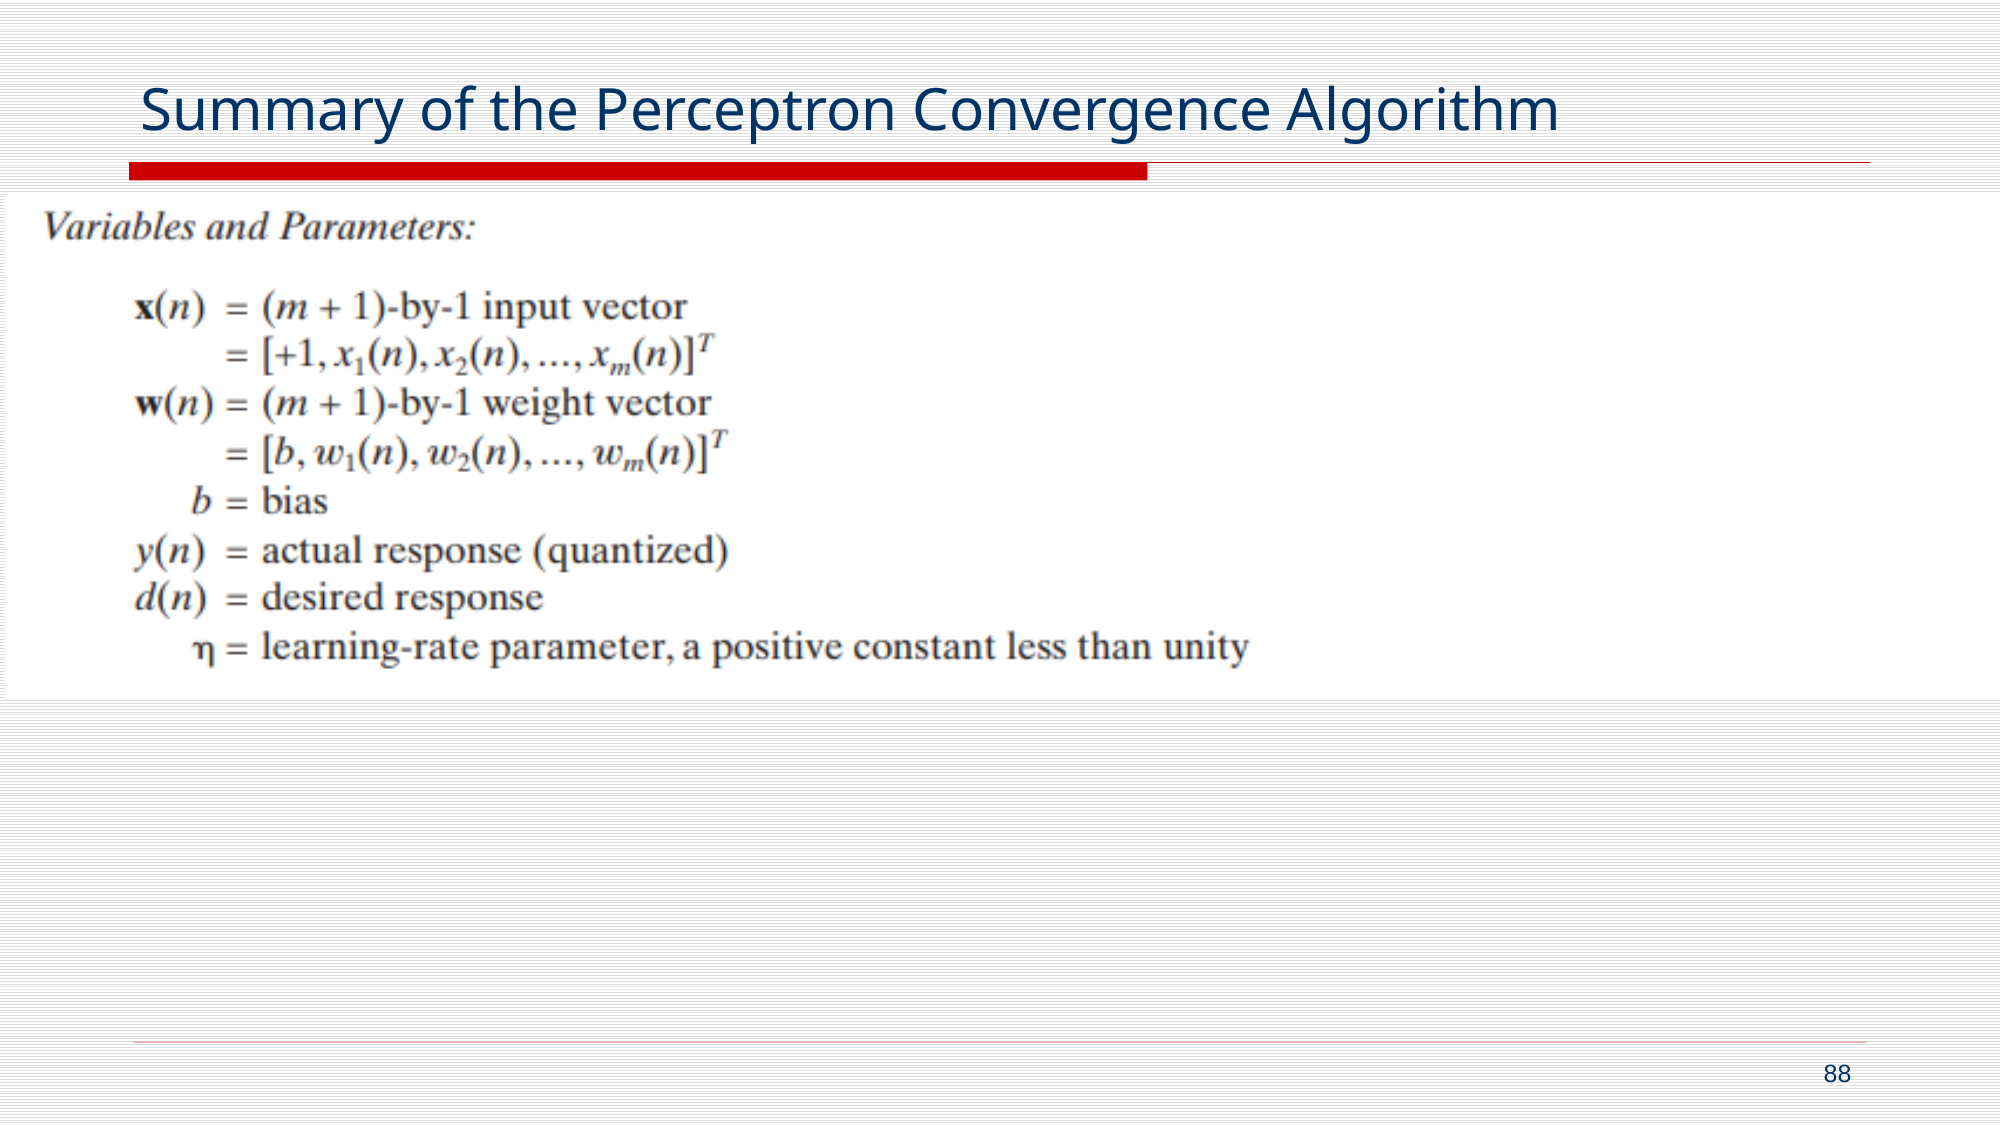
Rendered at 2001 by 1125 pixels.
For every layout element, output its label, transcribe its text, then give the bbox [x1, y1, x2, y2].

title Summary of the Perceptron Convergence Algorithm [125, 24, 1876, 150]
picture [4, 192, 2000, 698]
slide_number 88 [1433, 1049, 1867, 1103]
